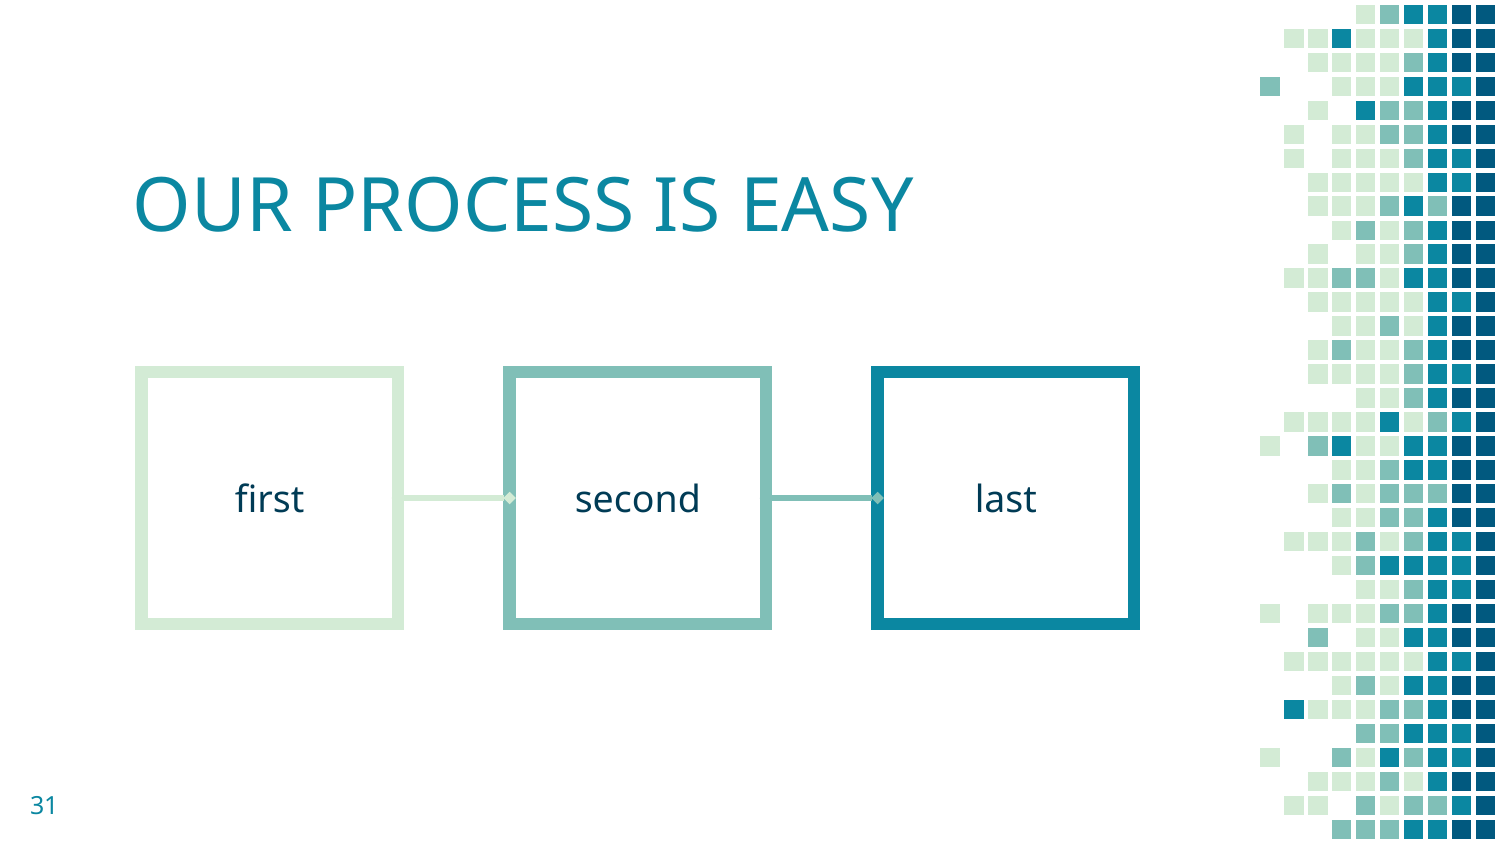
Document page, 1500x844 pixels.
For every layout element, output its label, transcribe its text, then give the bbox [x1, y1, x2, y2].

text_box last [877, 371, 1134, 625]
text_box second [509, 371, 767, 625]
slide_number ‹#› [15, 774, 105, 839]
title OUR PROCESS IS EASY [117, 121, 1227, 262]
text_box first [141, 371, 398, 625]
